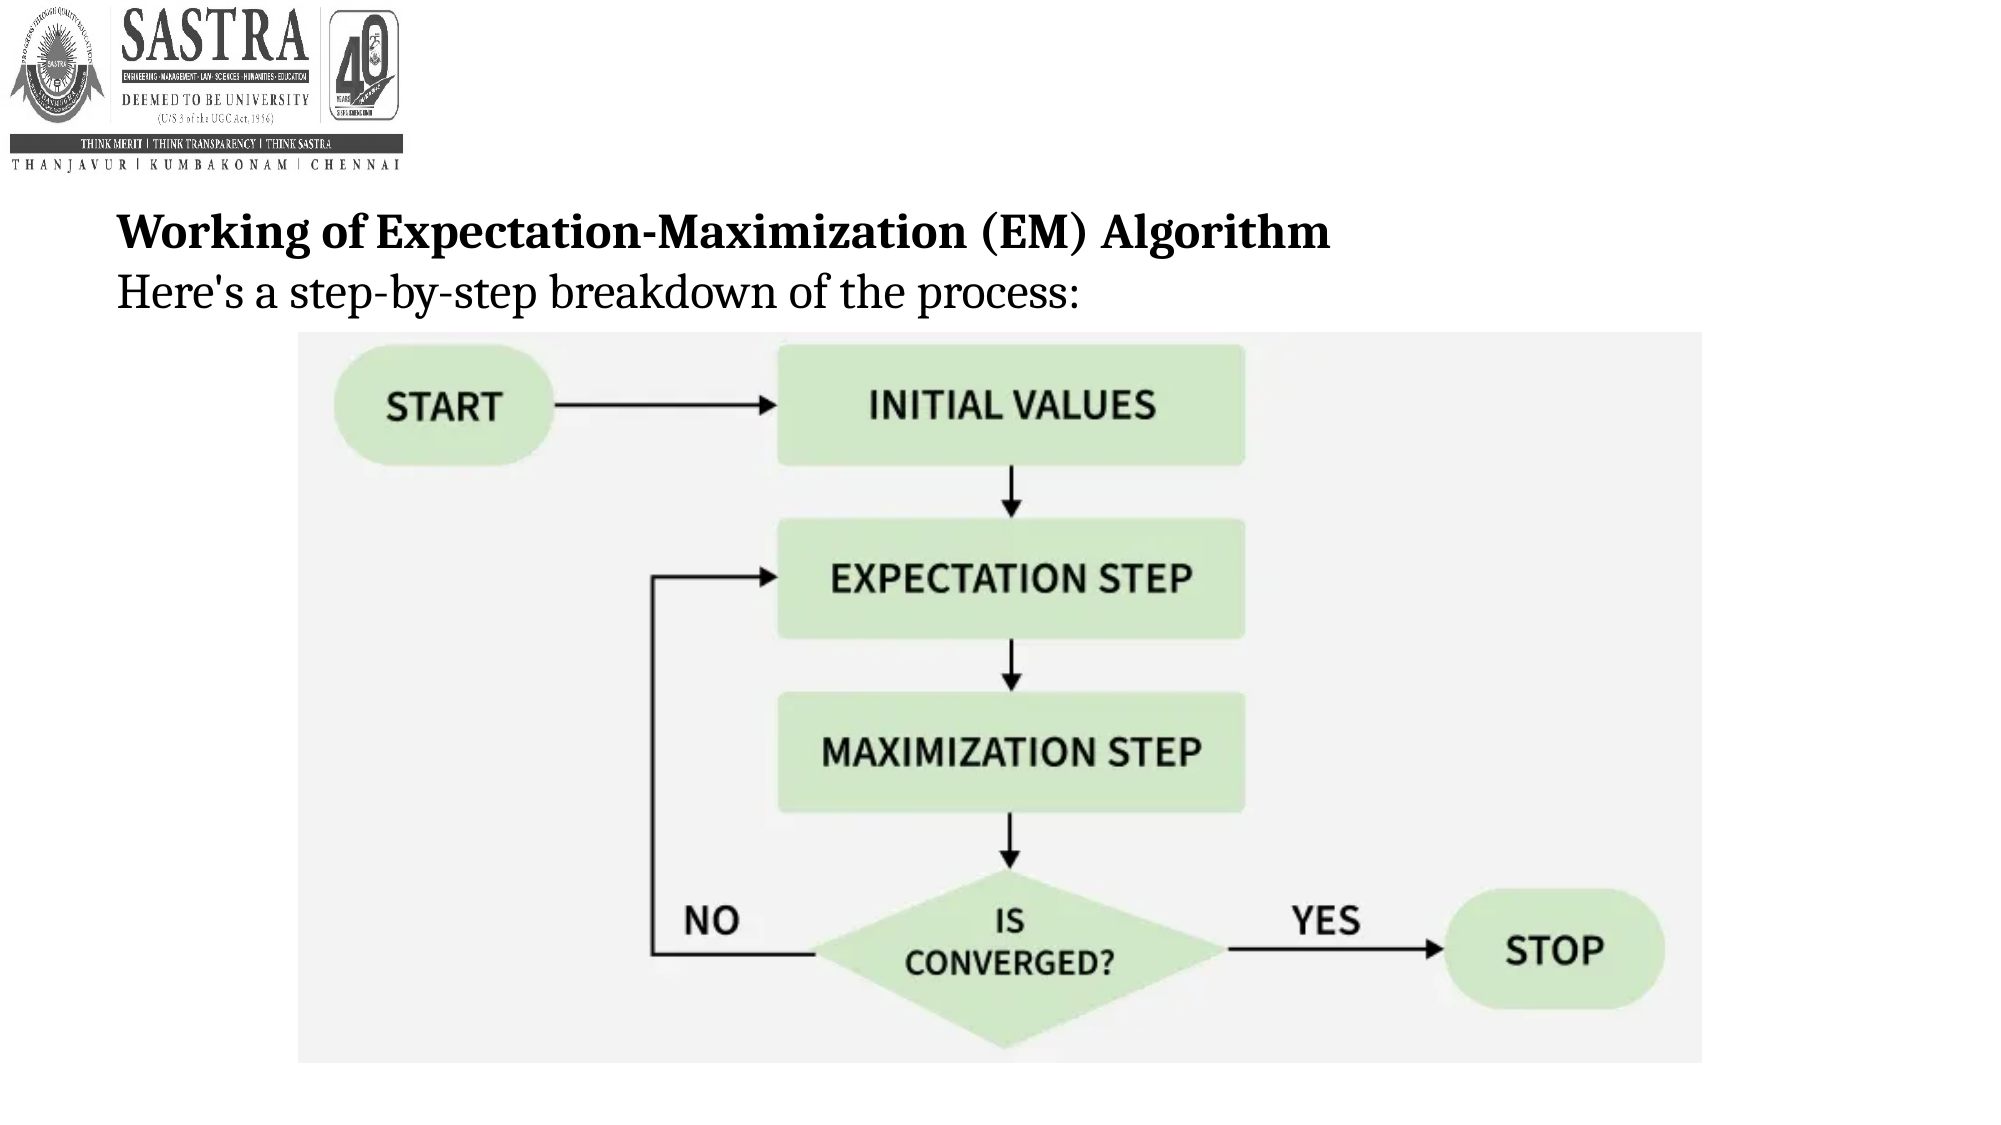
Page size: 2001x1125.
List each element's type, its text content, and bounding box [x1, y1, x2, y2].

list Working of Expectation-Maximization (EM) Algorithm Here's a step-by-step breakdown of the process: [116, 198, 1884, 412]
picture [298, 332, 1702, 1063]
picture [0, 0, 410, 179]
